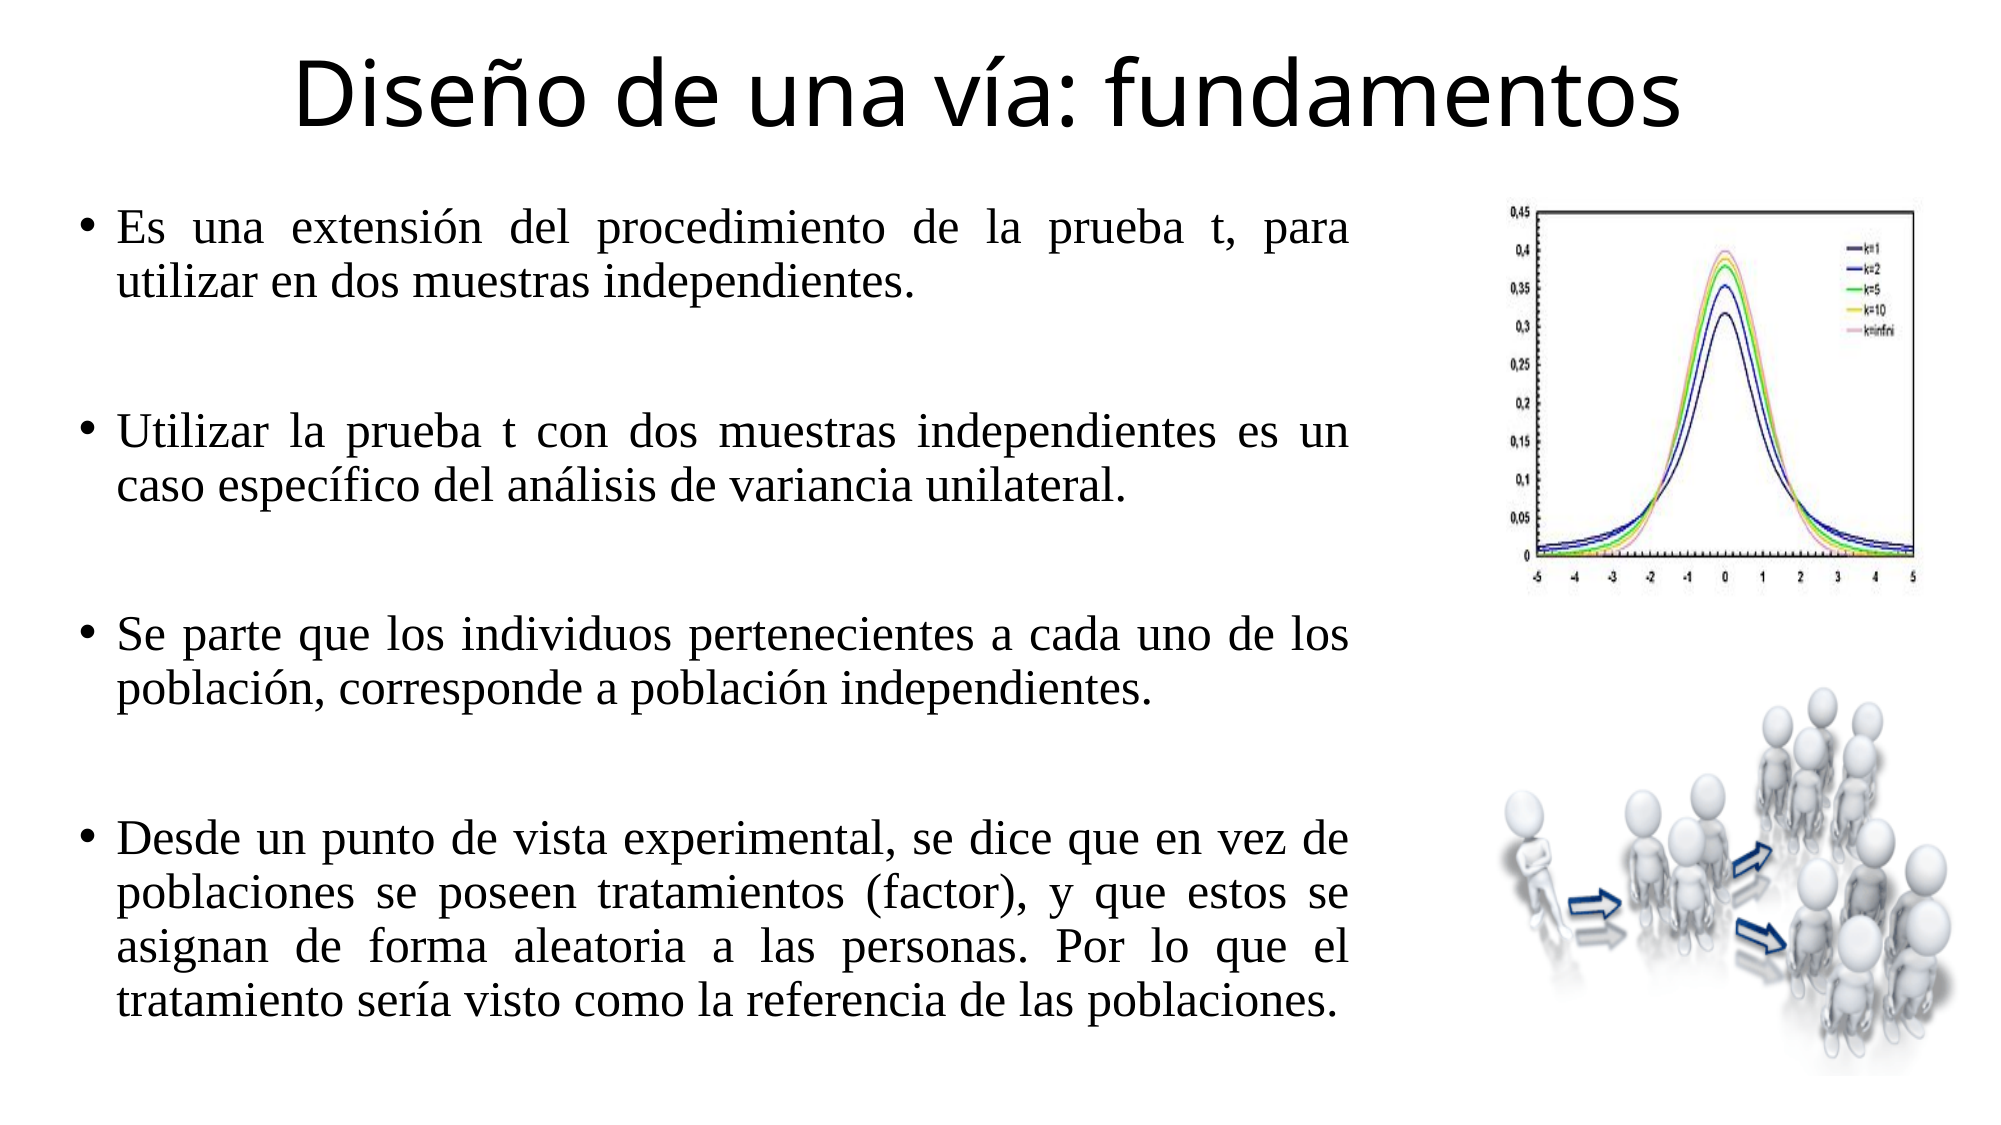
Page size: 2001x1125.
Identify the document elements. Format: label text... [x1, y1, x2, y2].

picture [1506, 197, 1930, 598]
list Es una extensión del procedimiento de la prueba t, para utilizar en dos muestras independientes. Utilizar la prueba t con dos muestras independientes es un caso específico del análisis de variancia unilateral. Se parte que los individuos pertenecientes a cada uno de los población, corresponde a población independientes. Desde un punto de vista experimental, se dice que en vez de poblaciones se poseen tratamientos (factor), y que estos se asignan de forma aleatoria a las personas. Por lo que el tratamiento sería visto como la referencia de las poblaciones. [63, 192, 1366, 1079]
picture [1487, 672, 1975, 1076]
title Diseño de una vía: fundamentos [137, 0, 1863, 193]
